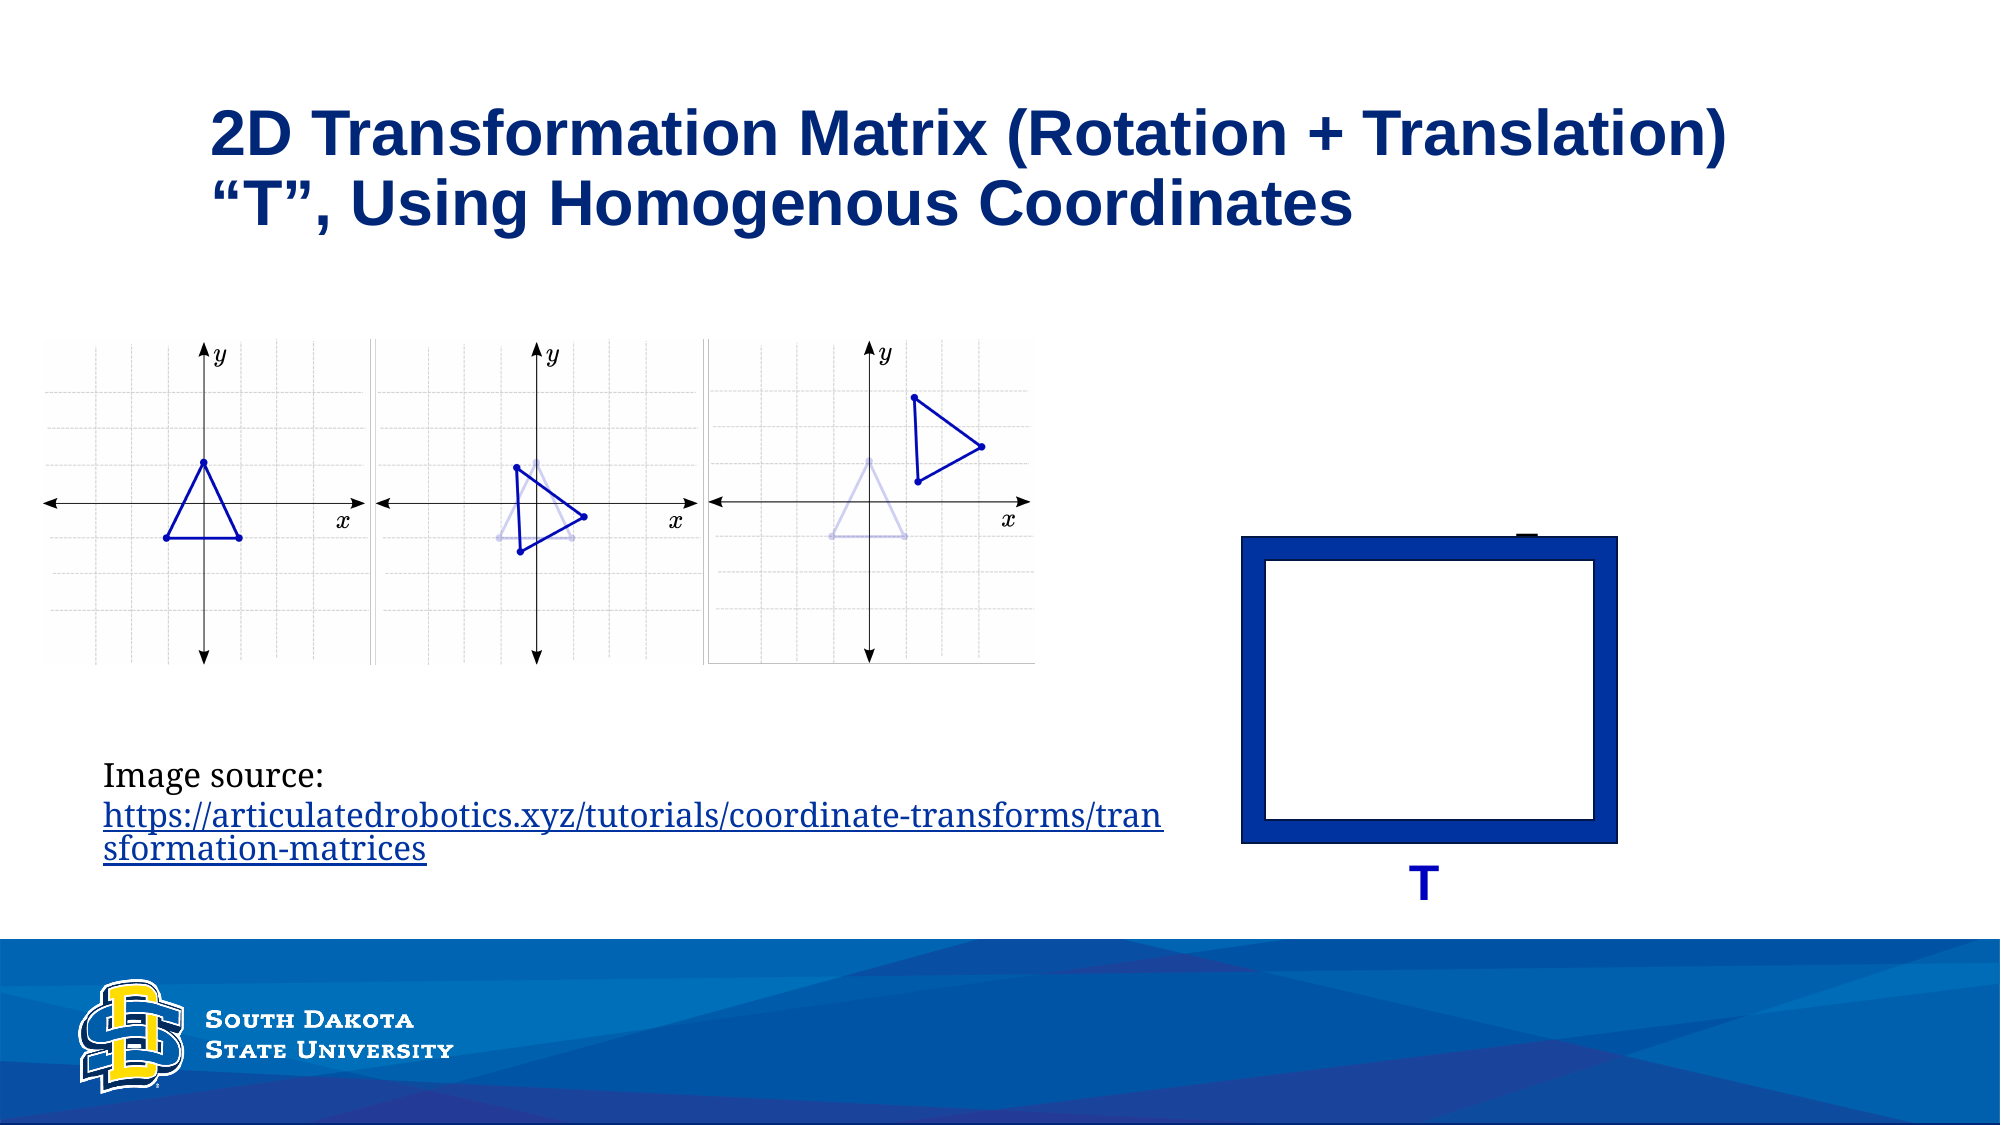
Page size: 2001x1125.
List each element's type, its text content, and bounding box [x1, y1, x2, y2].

text_box [1241, 536, 1618, 844]
title 2D Transformation Matrix (Rotation + Translation) “T”, Using Homogenous Coordinates [195, 51, 1873, 247]
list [43, 339, 1035, 665]
picture [0, 939, 2000, 1123]
text_box T [1394, 842, 1465, 918]
text_box Image source: https://articulatedrobotics.xyz/tutorials/coordinate-transforms/transformation-matrices [88, 746, 1184, 887]
